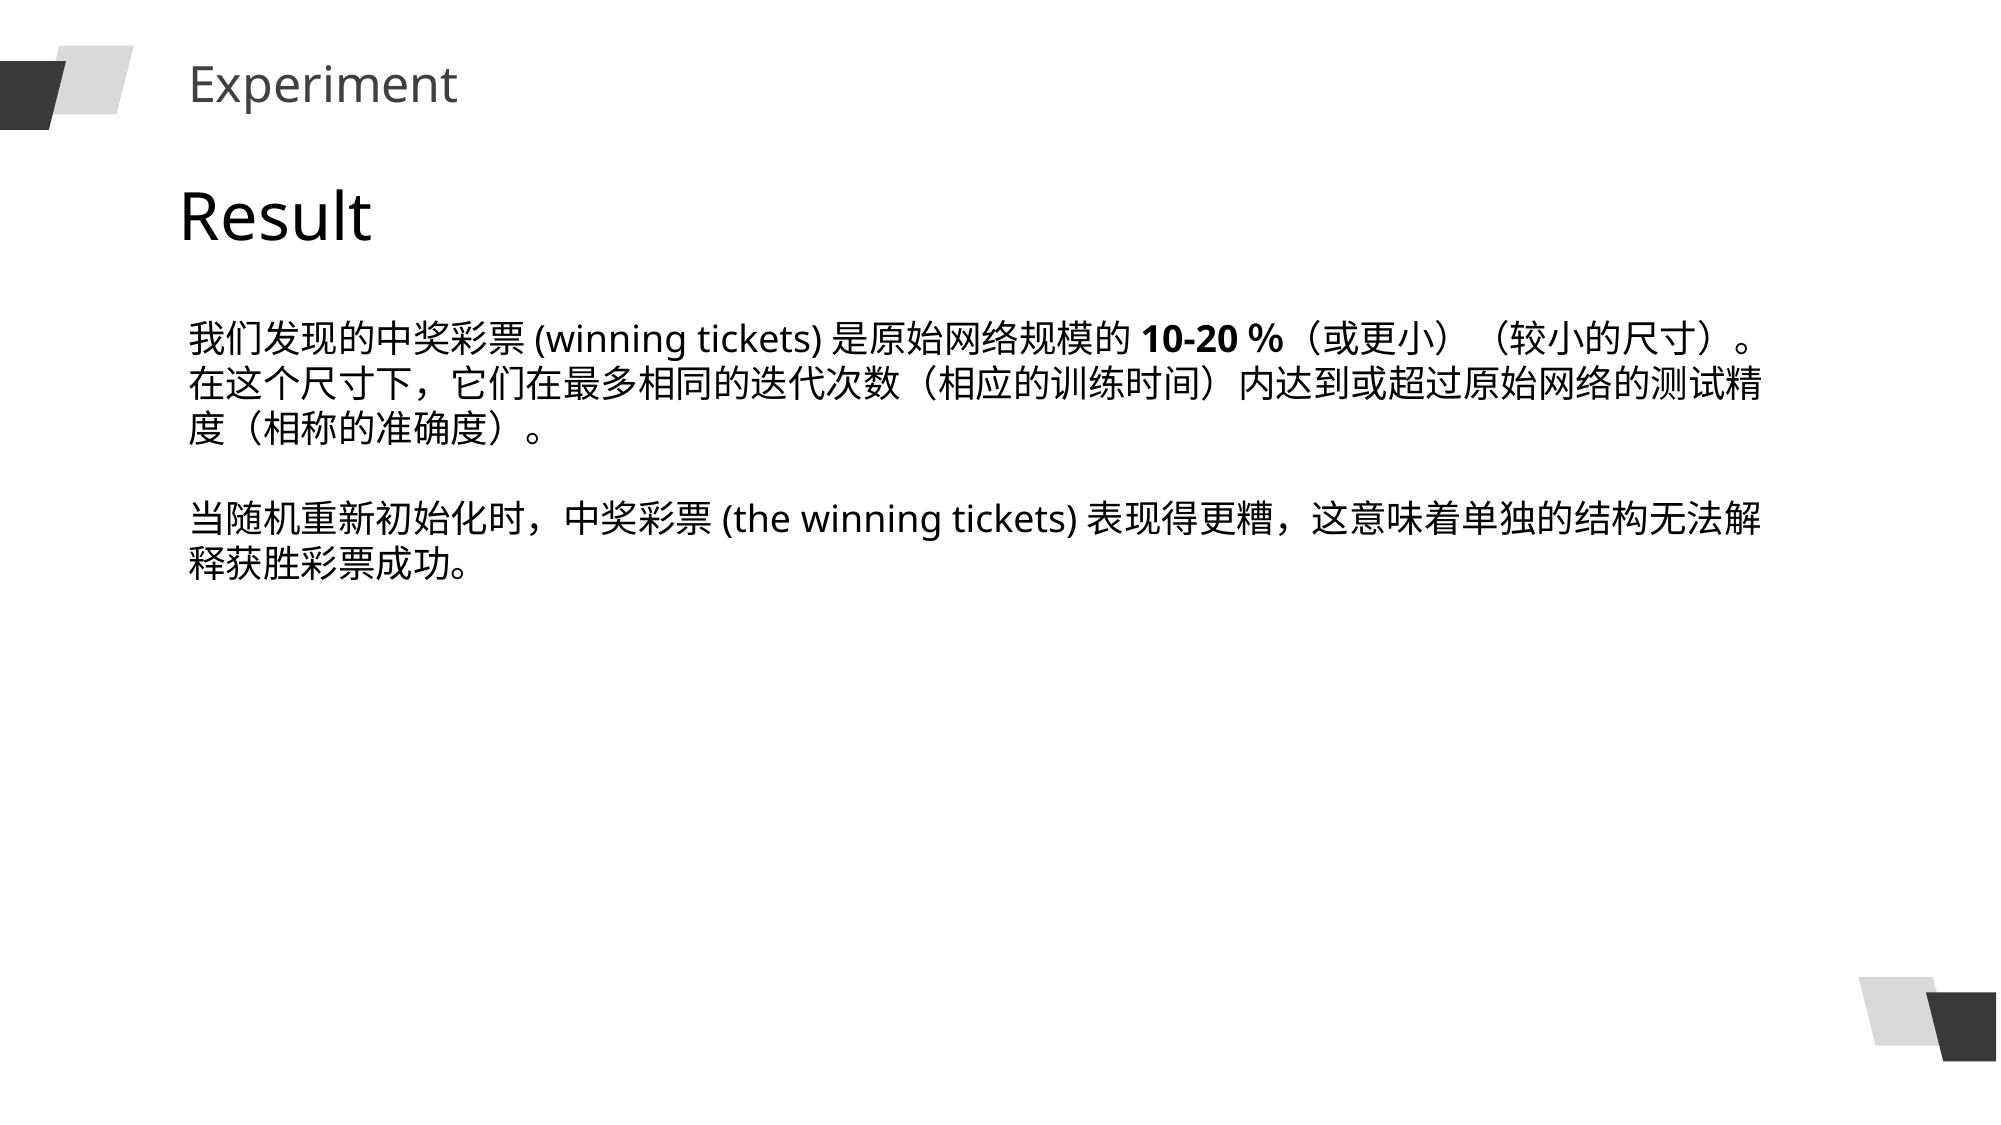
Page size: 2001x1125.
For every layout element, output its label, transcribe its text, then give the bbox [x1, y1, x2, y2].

text_box Result [164, 166, 388, 261]
text_box 我们发现的中奖彩票(winning tickets)是原始网络规模的10-20％（或更小）（较小的尺寸）。在这个尺寸下，它们在最多相同的迭代次数（相应的训练时间）内达到或超过原始网络的测试精度（相称的准确度）。 当随机重新初始化时，中奖彩票(the winning tickets)表现得更糟，这意味着单独的结构无法解释获胜彩票成功。 [173, 307, 1796, 592]
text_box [0, 45, 134, 130]
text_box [1858, 976, 1997, 1062]
text_box Experiment [173, 45, 1064, 121]
